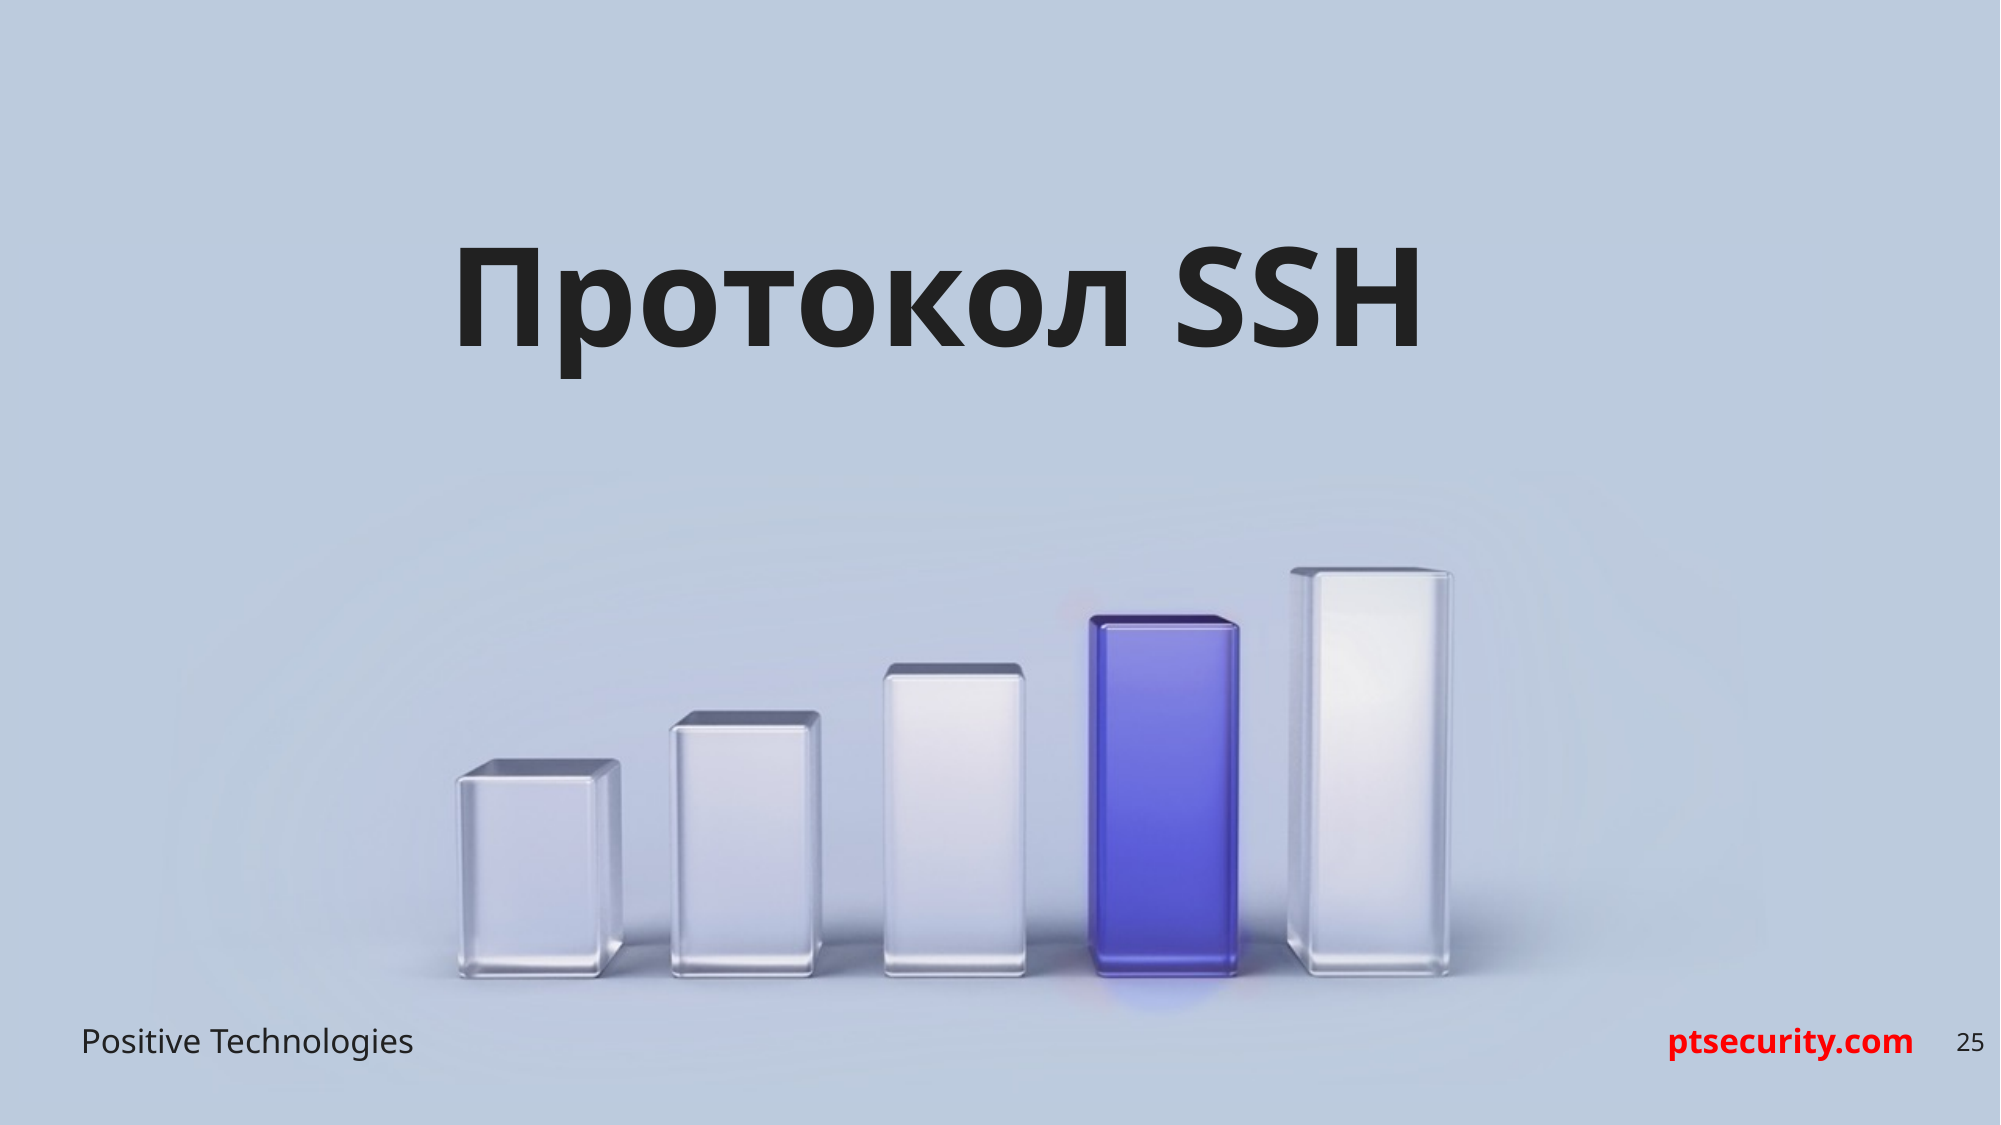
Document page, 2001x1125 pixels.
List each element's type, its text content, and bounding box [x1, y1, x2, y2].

slide_number 25 [1664, 1014, 2000, 1074]
title Протокол SSH [433, 228, 1946, 512]
picture [19, 244, 1822, 1102]
